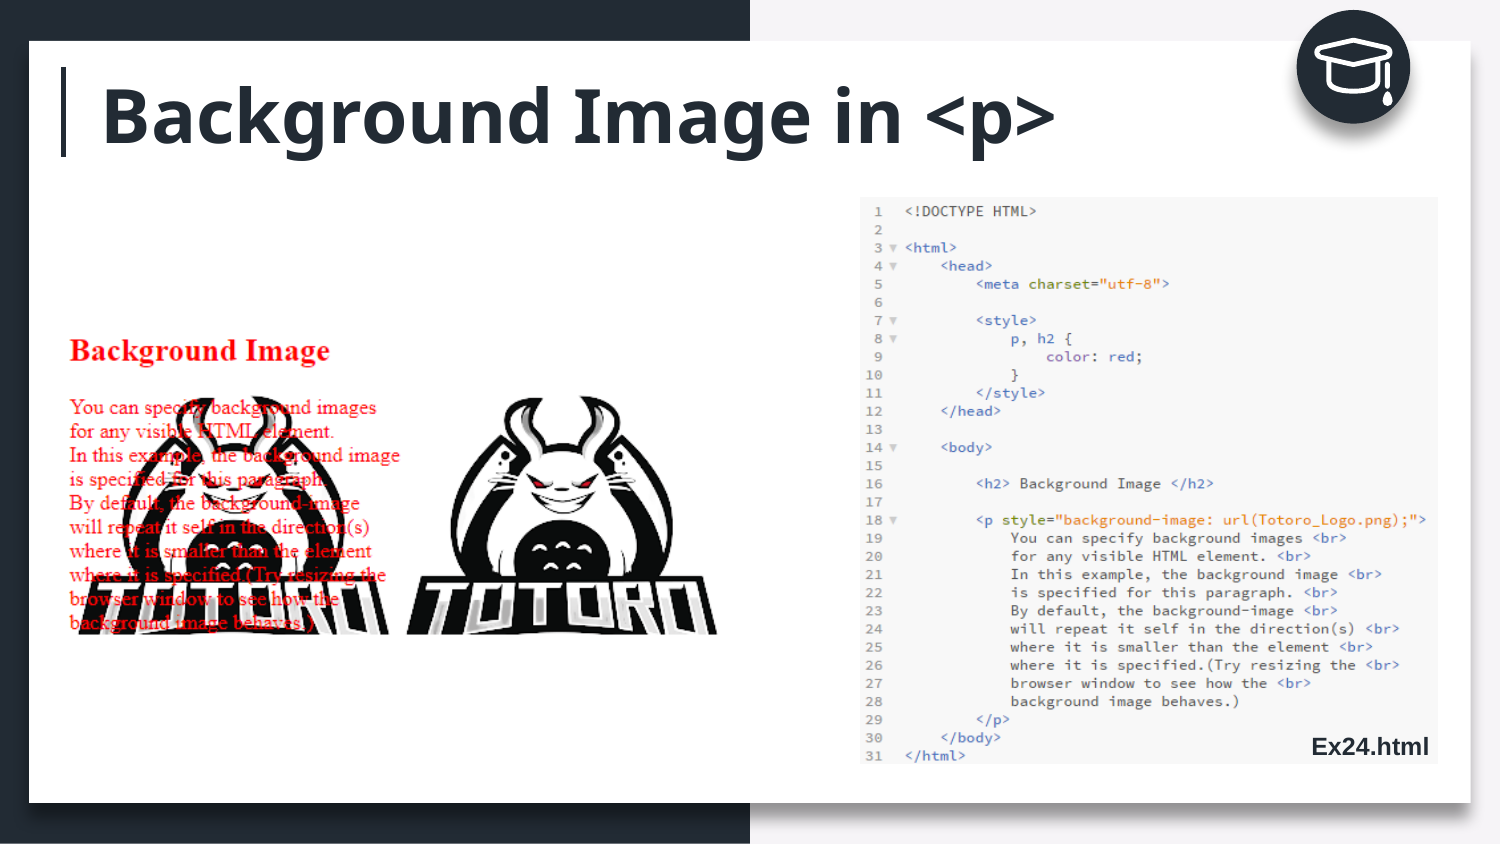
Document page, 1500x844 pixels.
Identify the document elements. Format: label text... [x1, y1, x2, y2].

picture [860, 197, 1438, 764]
picture [63, 317, 730, 644]
text_box Ex24.html [1296, 723, 1445, 769]
text_box Background Image in <p> [86, 61, 1074, 167]
